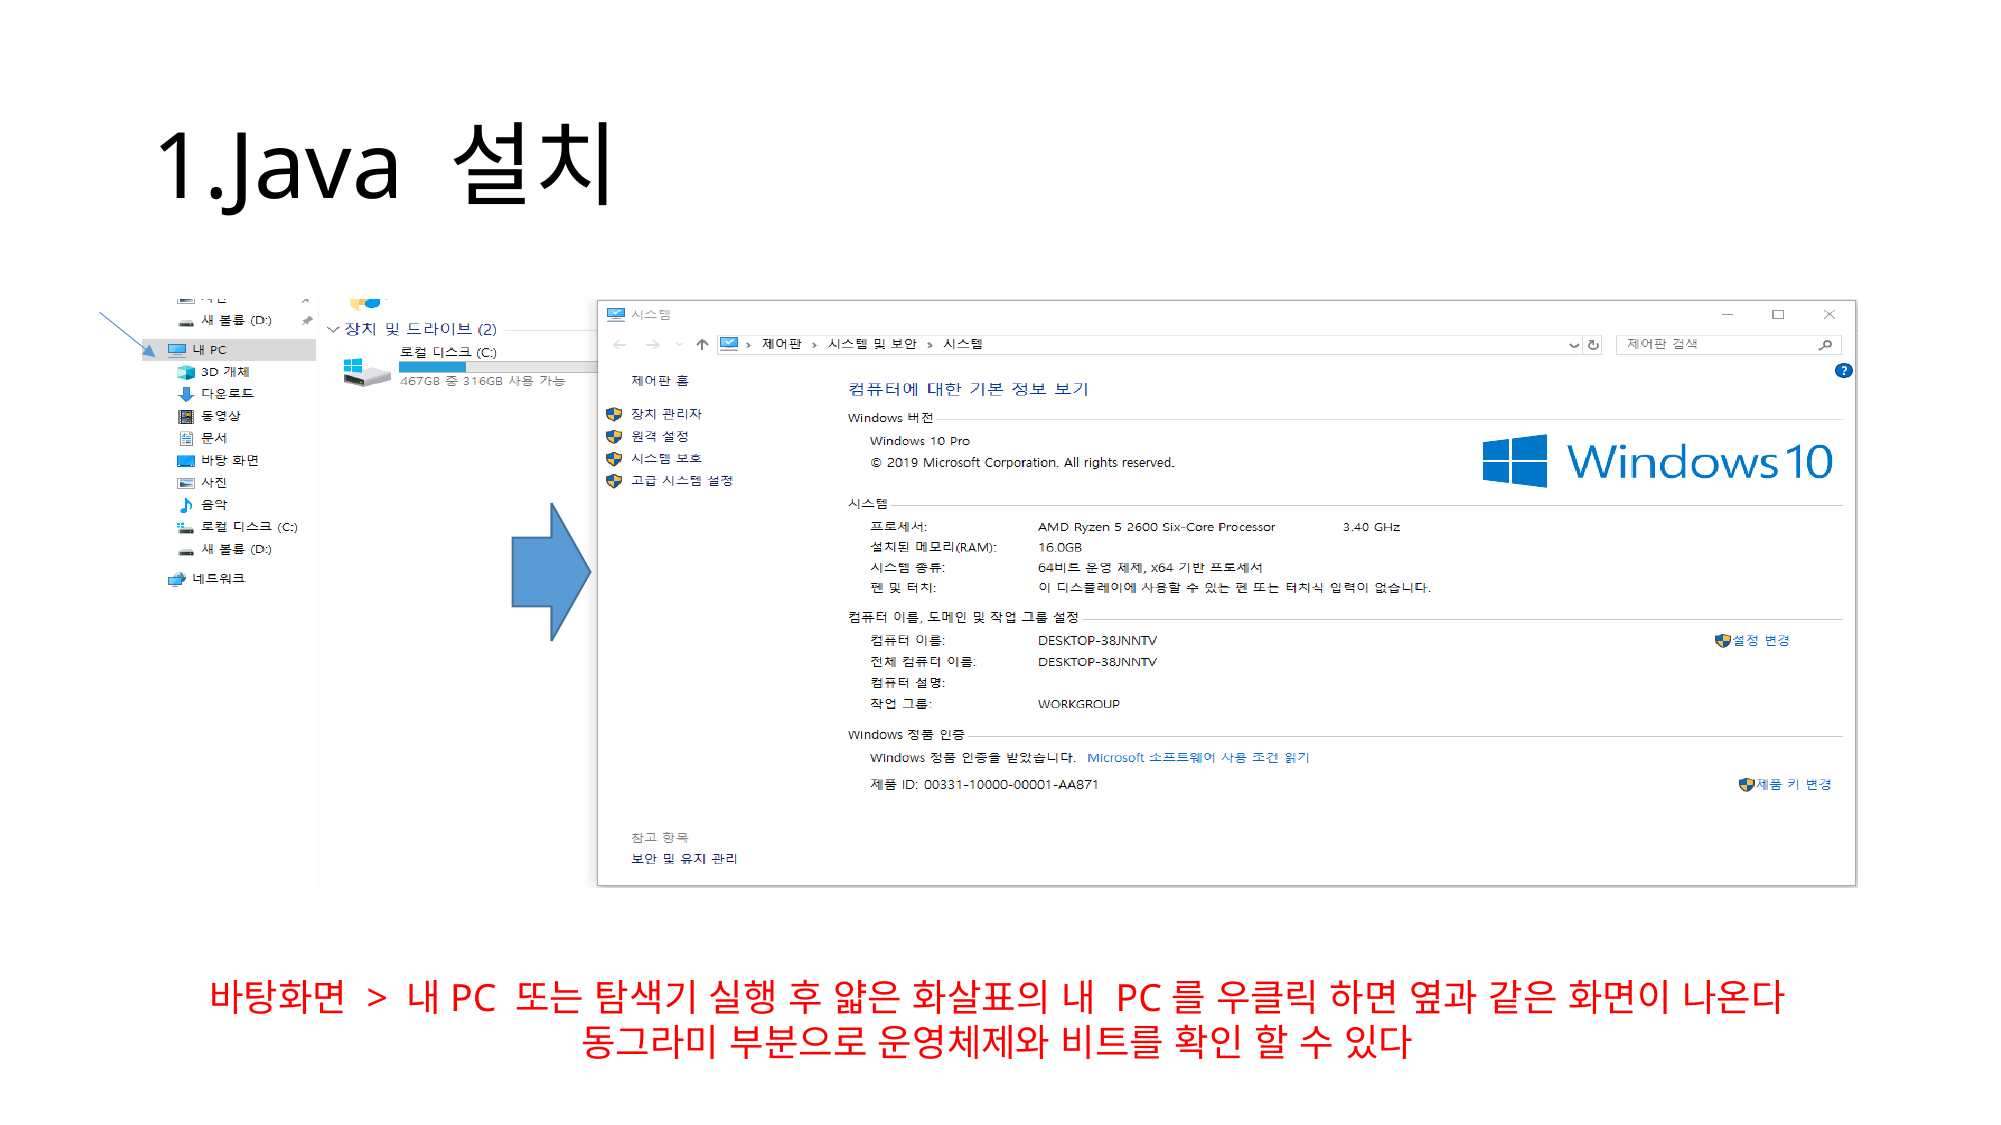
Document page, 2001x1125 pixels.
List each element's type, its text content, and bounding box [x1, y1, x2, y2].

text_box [99, 312, 156, 358]
text_box 바탕화면 > 내PC 또는 탐색기 실행 후 얇은 화살표의 내 PC를 우클릭 하면 옆과 같은 화면이 나온다 동그라미 부분으로 운영체제와 비트를 확인 할 수 있다 [136, 936, 1859, 1056]
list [142, 299, 1858, 888]
title 1.Java 설치 [137, 59, 1863, 278]
